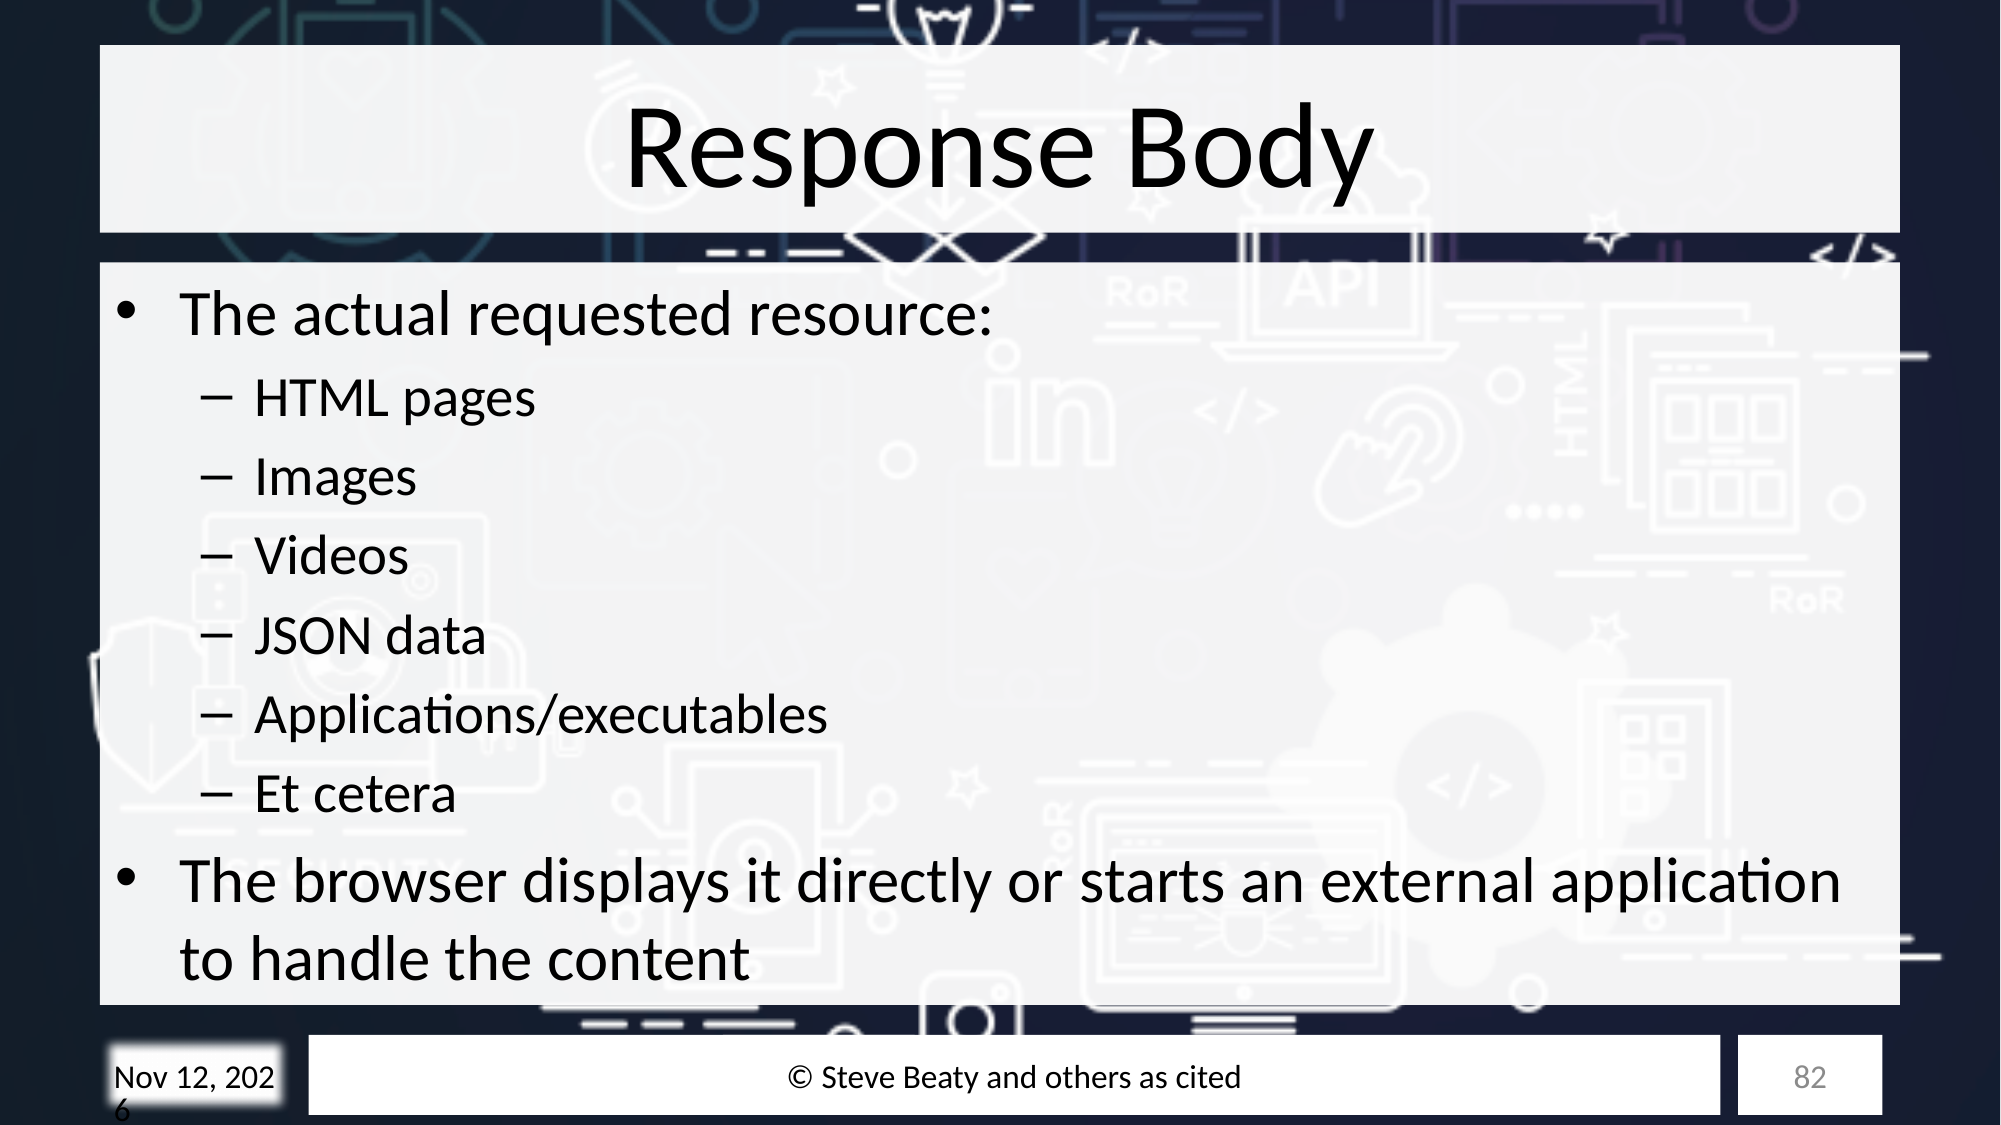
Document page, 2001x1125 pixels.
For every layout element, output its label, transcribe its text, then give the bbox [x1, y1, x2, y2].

title Response Body [99, 45, 1900, 233]
footer © Steve Beaty and others as cited [308, 1034, 1721, 1115]
list The actual requested resource: HTML pages Images Videos JSON data Applications/executables Et cetera The browser displays it directly or starts an external application to handle the content [99, 262, 1900, 1005]
picture [0, 0, 2001, 1125]
slide_number 82 [1738, 1034, 1883, 1115]
